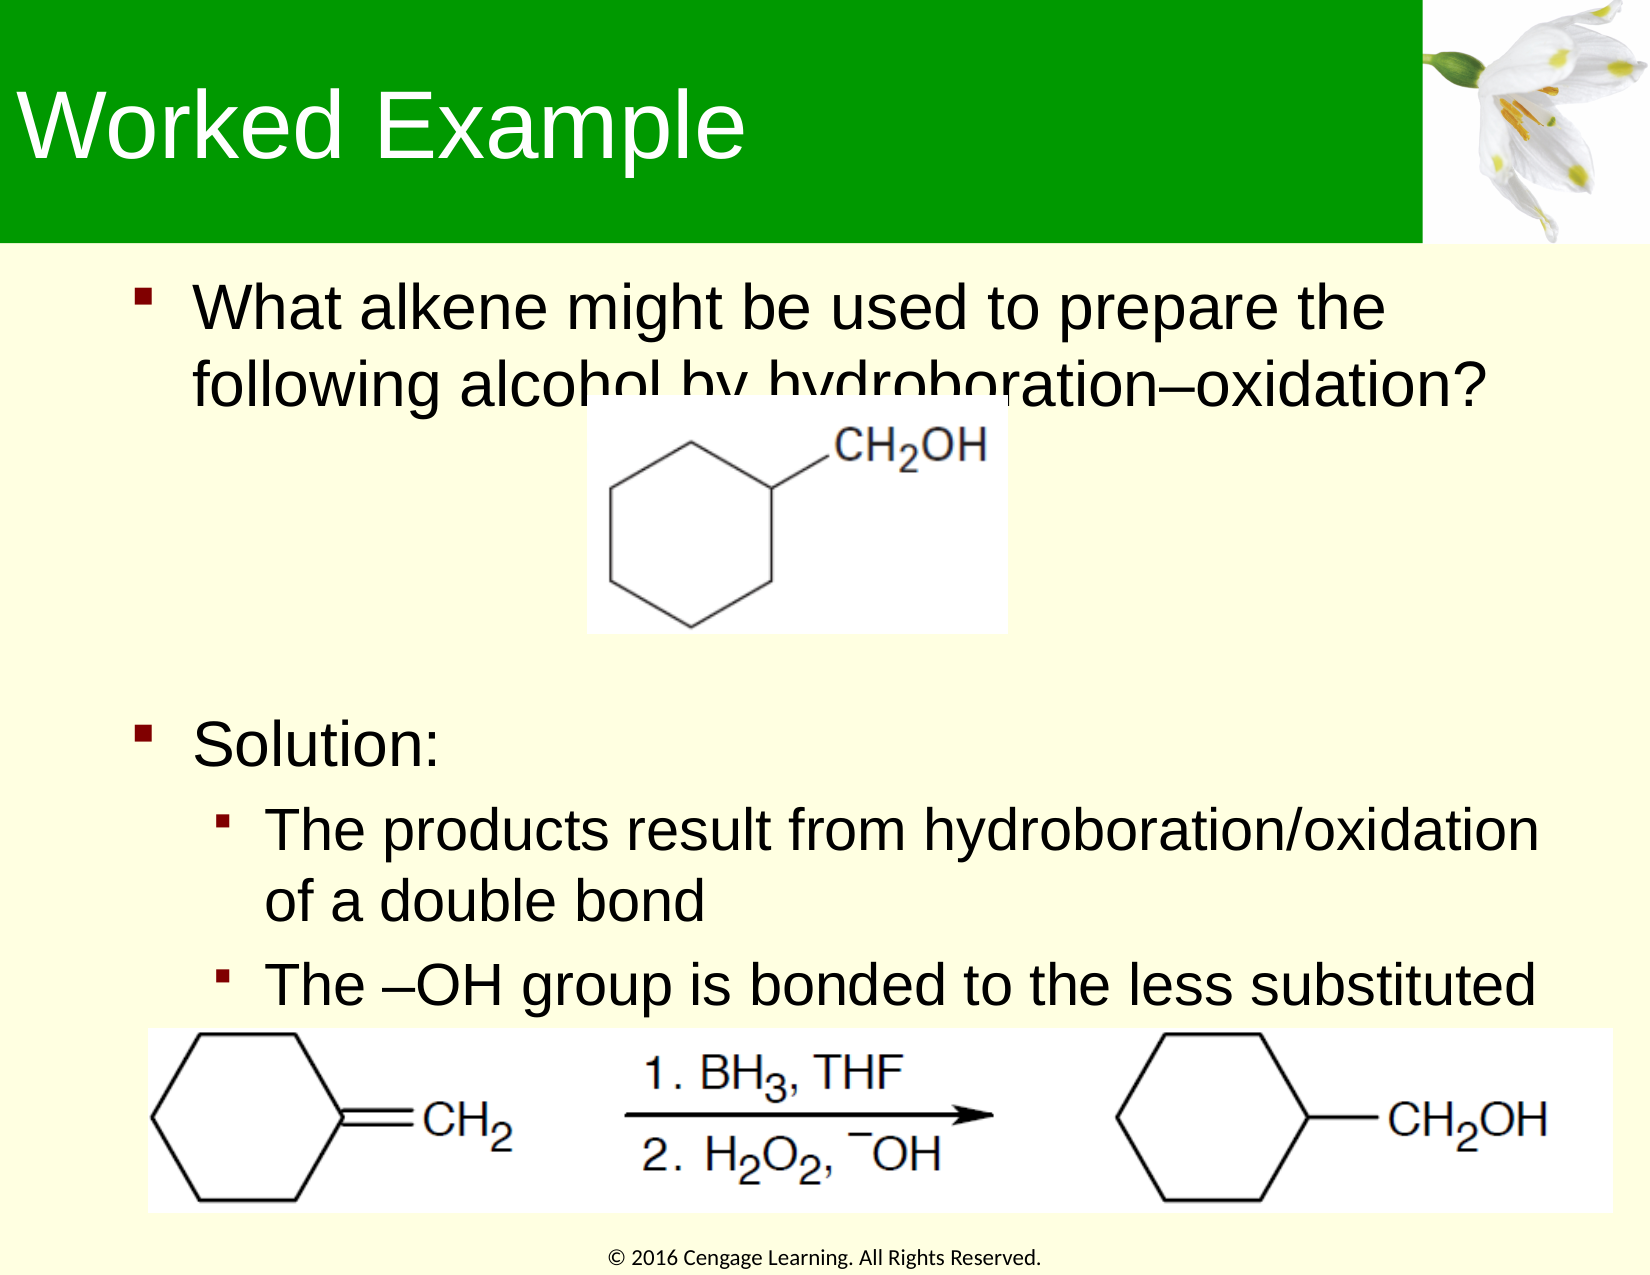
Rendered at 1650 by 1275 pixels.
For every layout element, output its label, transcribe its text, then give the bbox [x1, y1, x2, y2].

picture [1422, 0, 1650, 244]
title Worked Example [0, 0, 1417, 241]
picture [147, 1027, 1613, 1213]
list What alkene might be used to prepare the following alcohol by hydroboration–oxidation? Solution: The products result from hydroboration/oxidation of a double bond The –OH group is bonded to the less substituted carbon of the double bond in the starting material [113, 257, 1595, 1207]
picture [587, 395, 1008, 635]
